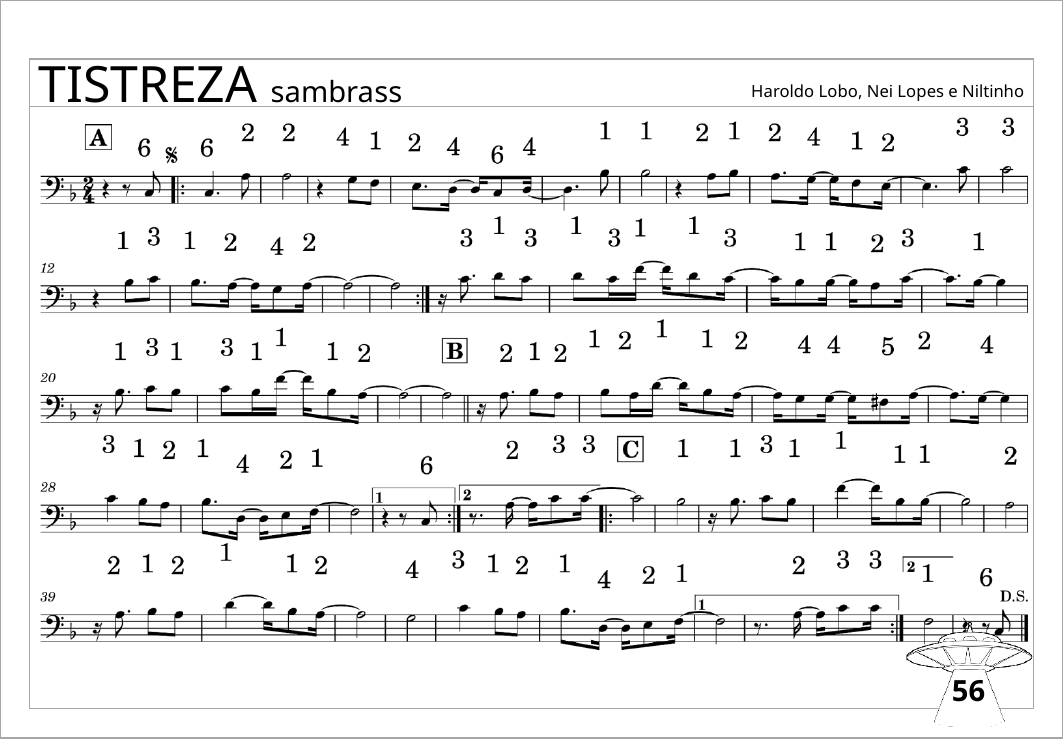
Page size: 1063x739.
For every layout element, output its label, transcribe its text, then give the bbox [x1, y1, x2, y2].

text_box Haroldo Lobo, Nei Lopes e Niltinho [543, 53, 1040, 98]
text_box [27, 693, 881, 711]
text_box [27, 57, 1035, 98]
text_box [0, 0, 1063, 739]
picture [23, 100, 1051, 739]
text_box TISTREZA sambrass [23, 45, 756, 99]
